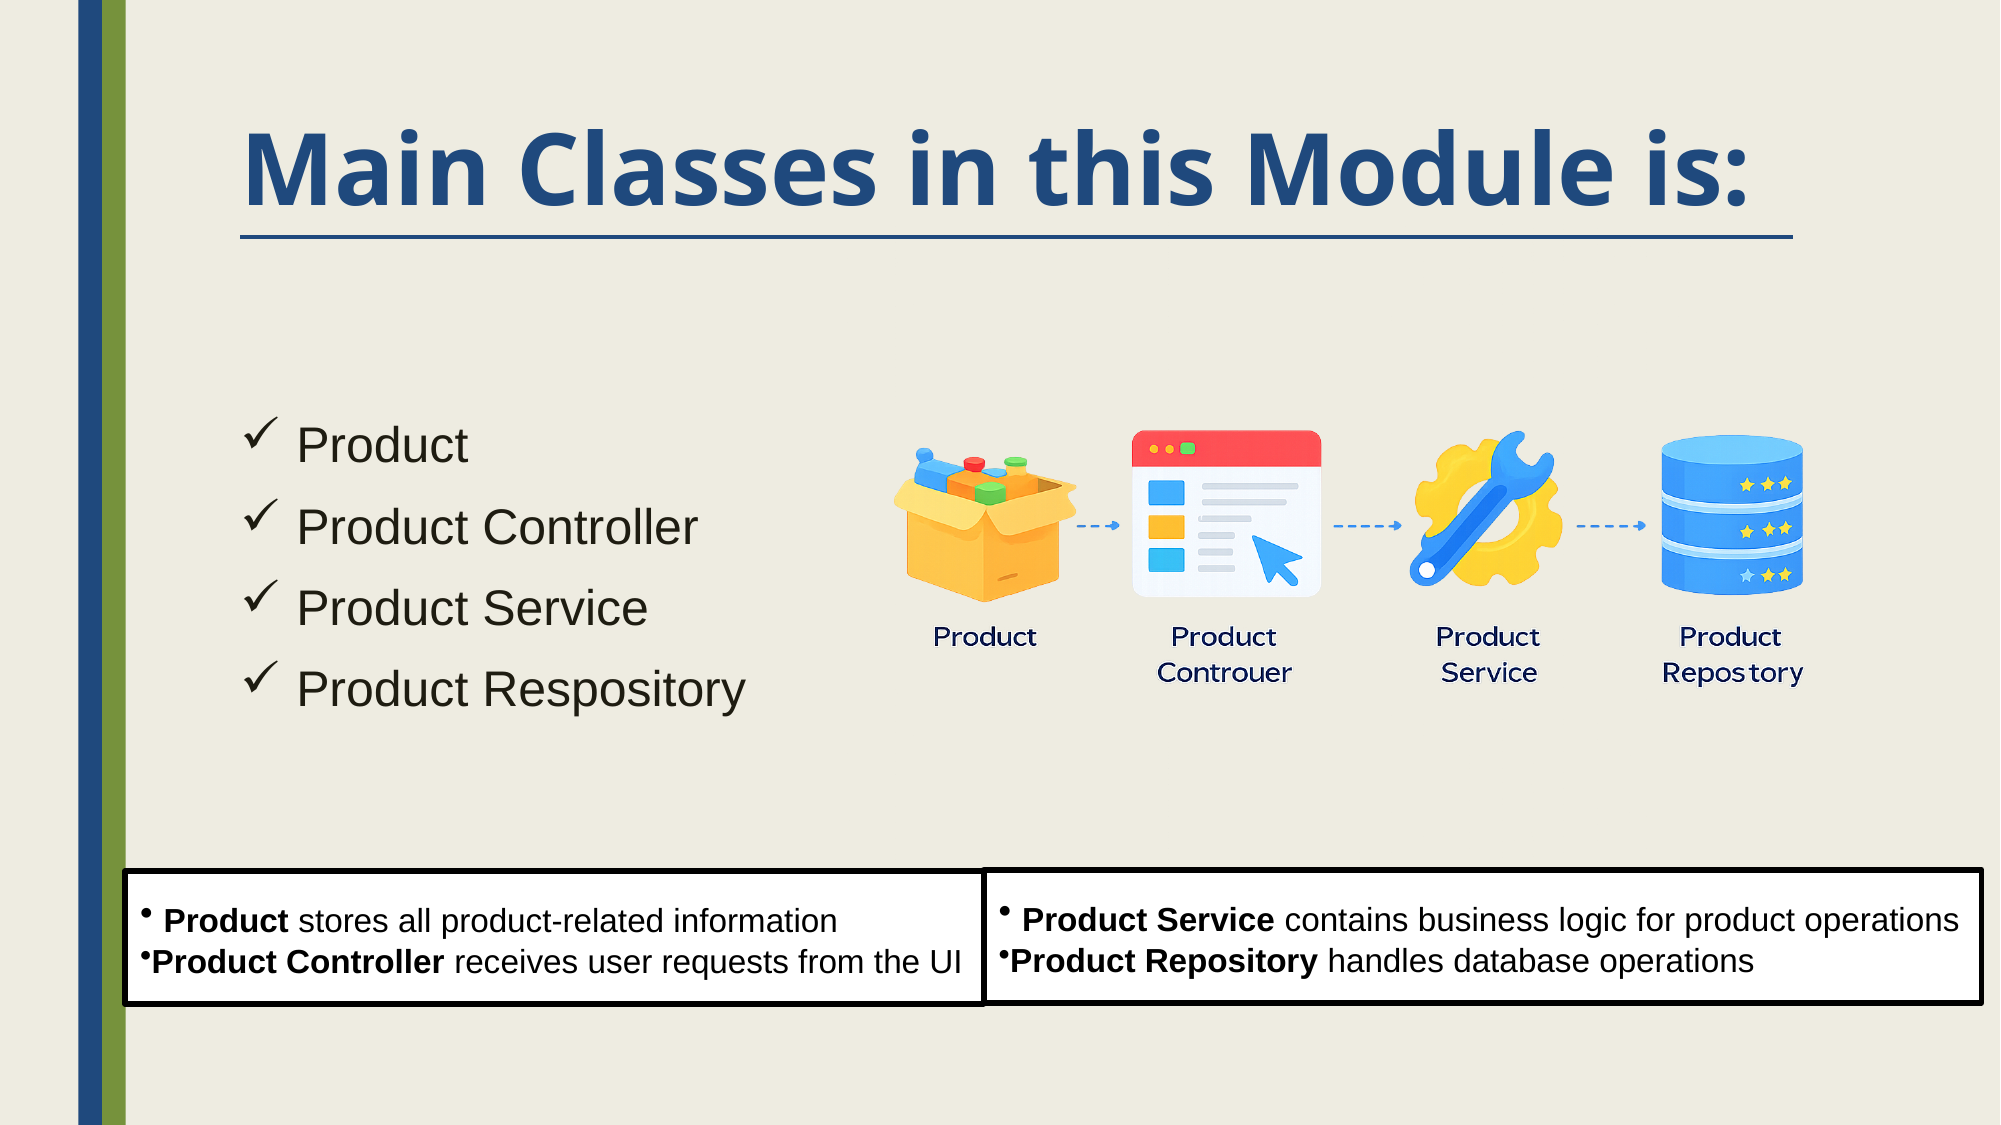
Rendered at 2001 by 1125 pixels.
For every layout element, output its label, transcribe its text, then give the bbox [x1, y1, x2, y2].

text_box Product Service contains business logic for product operations Product Repository handles database operations [981, 867, 1984, 1006]
title Main Classes in this Module is: [225, 112, 1800, 231]
picture [839, 222, 1859, 903]
list Product Product Controller Product Service Product Respository [225, 243, 839, 827]
text_box Product stores all product-related information Product Controller receives user requests from the UI [122, 868, 986, 1007]
